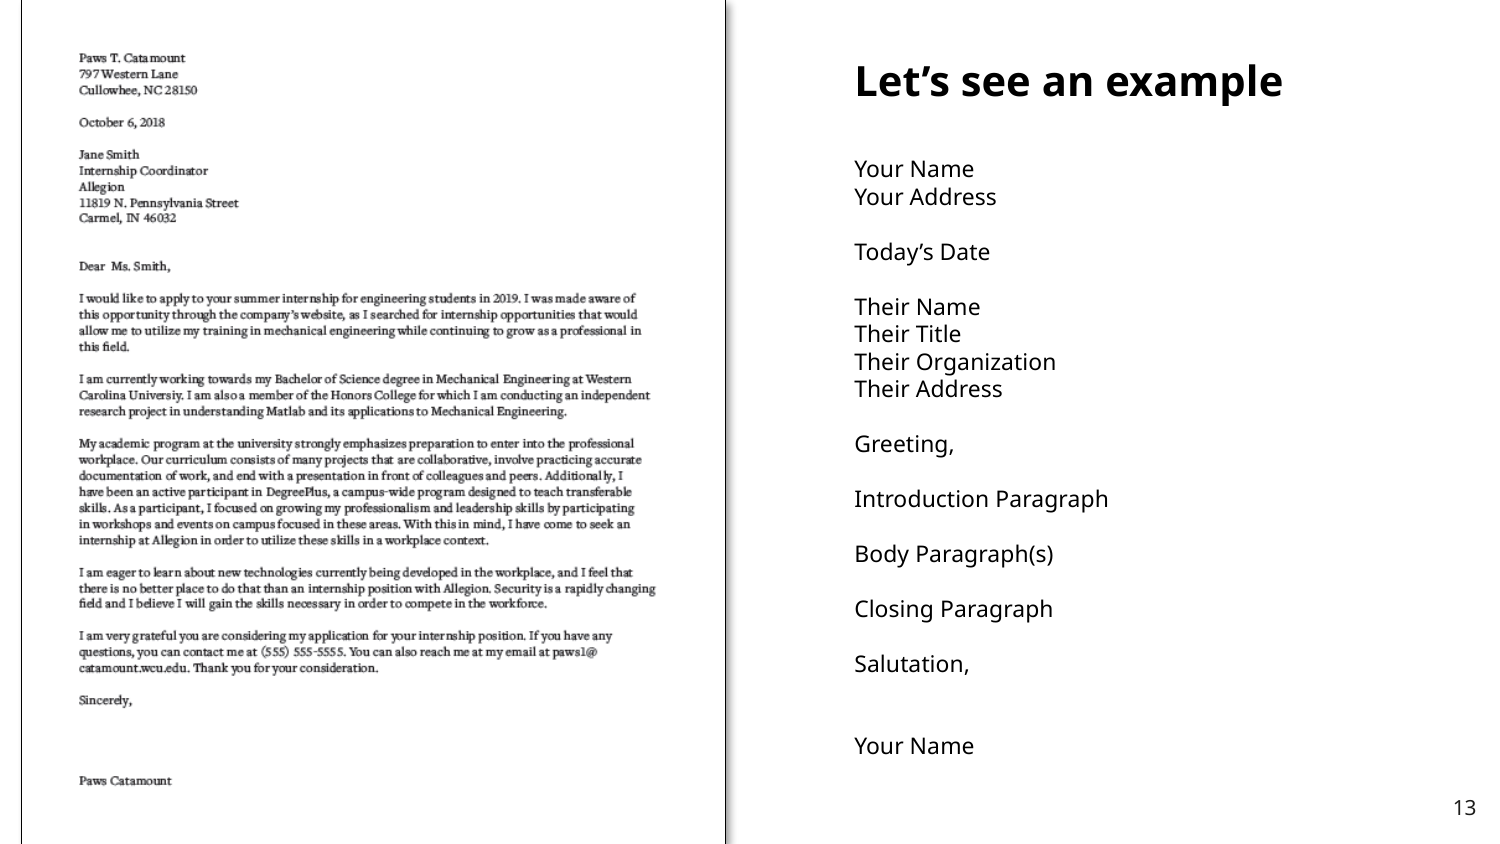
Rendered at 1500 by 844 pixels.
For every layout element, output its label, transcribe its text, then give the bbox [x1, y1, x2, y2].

slide_number 13 [1401, 779, 1492, 844]
picture [21, 0, 726, 844]
list Let’s see an example Your Name Your Address Today’s Date Their Name Their Title Their Organization Their Address Greeting, Introduction Paragraph Body Paragraph(s) Closing Paragraph Salutation, Your Name [839, 14, 1401, 800]
